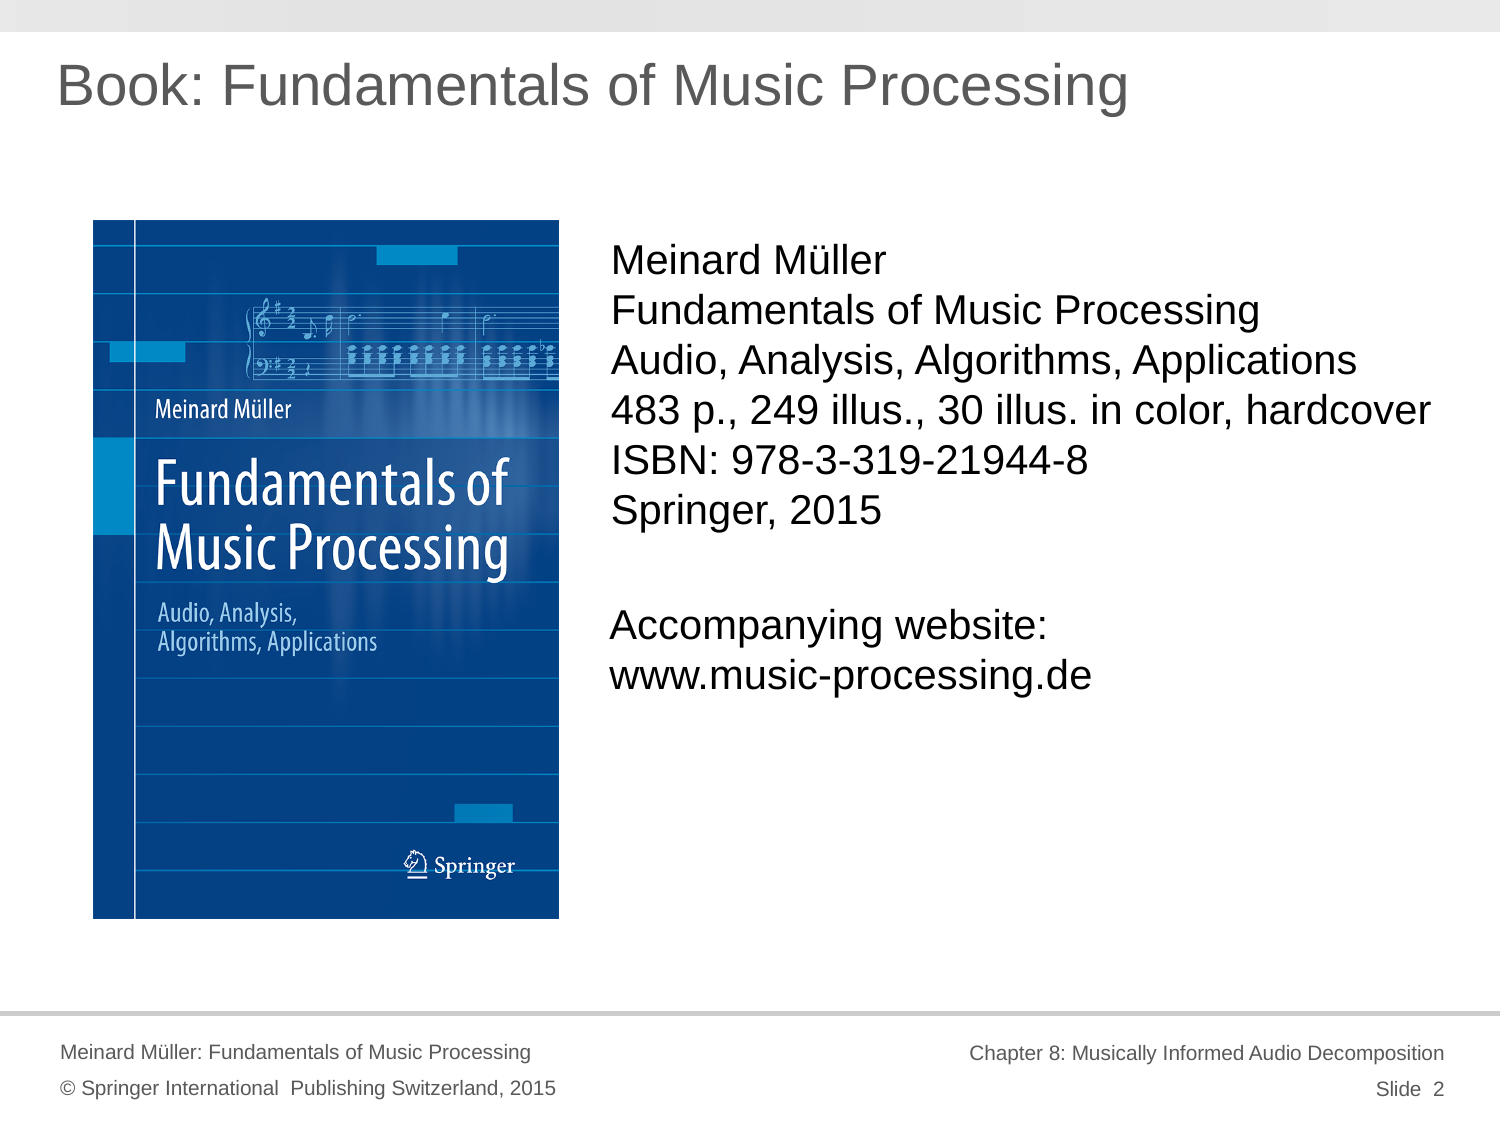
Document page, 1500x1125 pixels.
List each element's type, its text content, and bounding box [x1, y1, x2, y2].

text_box Accompanying website: www.music-processing.de [594, 590, 1108, 706]
picture [92, 247, 559, 292]
picture [92, 295, 559, 919]
title Book: Fundamentals of Music Processing [40, 39, 1448, 133]
picture [0, 0, 1500, 32]
text_box Meinard Müller Fundamentals of Music Processing Audio, Analysis, Algorithms, Applications 483 p., 249 illus., 30 illus. in color, hardcover ISBN: 978-3-319-21944-8 Springer, 2015 [595, 225, 1447, 540]
picture [92, 220, 559, 244]
